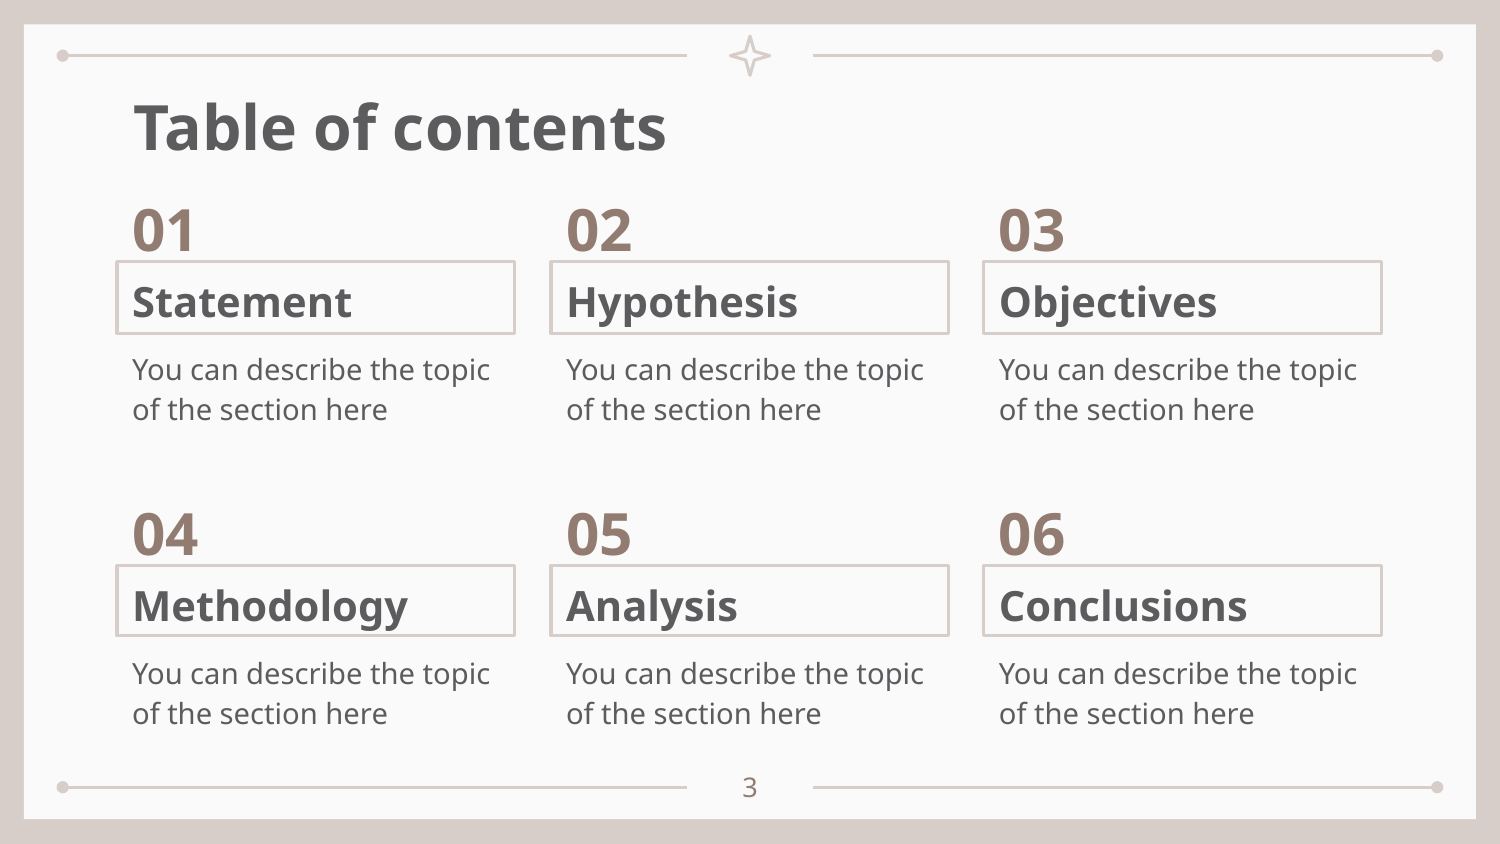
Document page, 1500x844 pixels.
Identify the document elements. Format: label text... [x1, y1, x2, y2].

title Table of contents [118, 72, 1382, 167]
title 04 [116, 491, 225, 564]
subtitle You can describe the topic of the section here [116, 637, 515, 724]
subtitle Objectives [982, 260, 1383, 335]
title 05 [551, 491, 659, 564]
subtitle Methodology [115, 564, 516, 637]
subtitle You can describe the topic of the section here [983, 335, 1382, 420]
subtitle You can describe the topic of the section here [983, 637, 1382, 724]
subtitle You can describe the topic of the section here [551, 637, 949, 724]
subtitle You can describe the topic of the section here [116, 335, 515, 420]
title 01 [116, 187, 225, 260]
title 02 [551, 187, 659, 260]
subtitle Statement [115, 260, 516, 335]
slide_number 3 [705, 755, 795, 810]
title 06 [983, 491, 1092, 564]
subtitle Analysis [549, 564, 950, 637]
title 03 [983, 187, 1092, 260]
subtitle Hypothesis [549, 260, 950, 335]
subtitle You can describe the topic of the section here [551, 335, 949, 420]
subtitle Conclusions [982, 564, 1383, 637]
